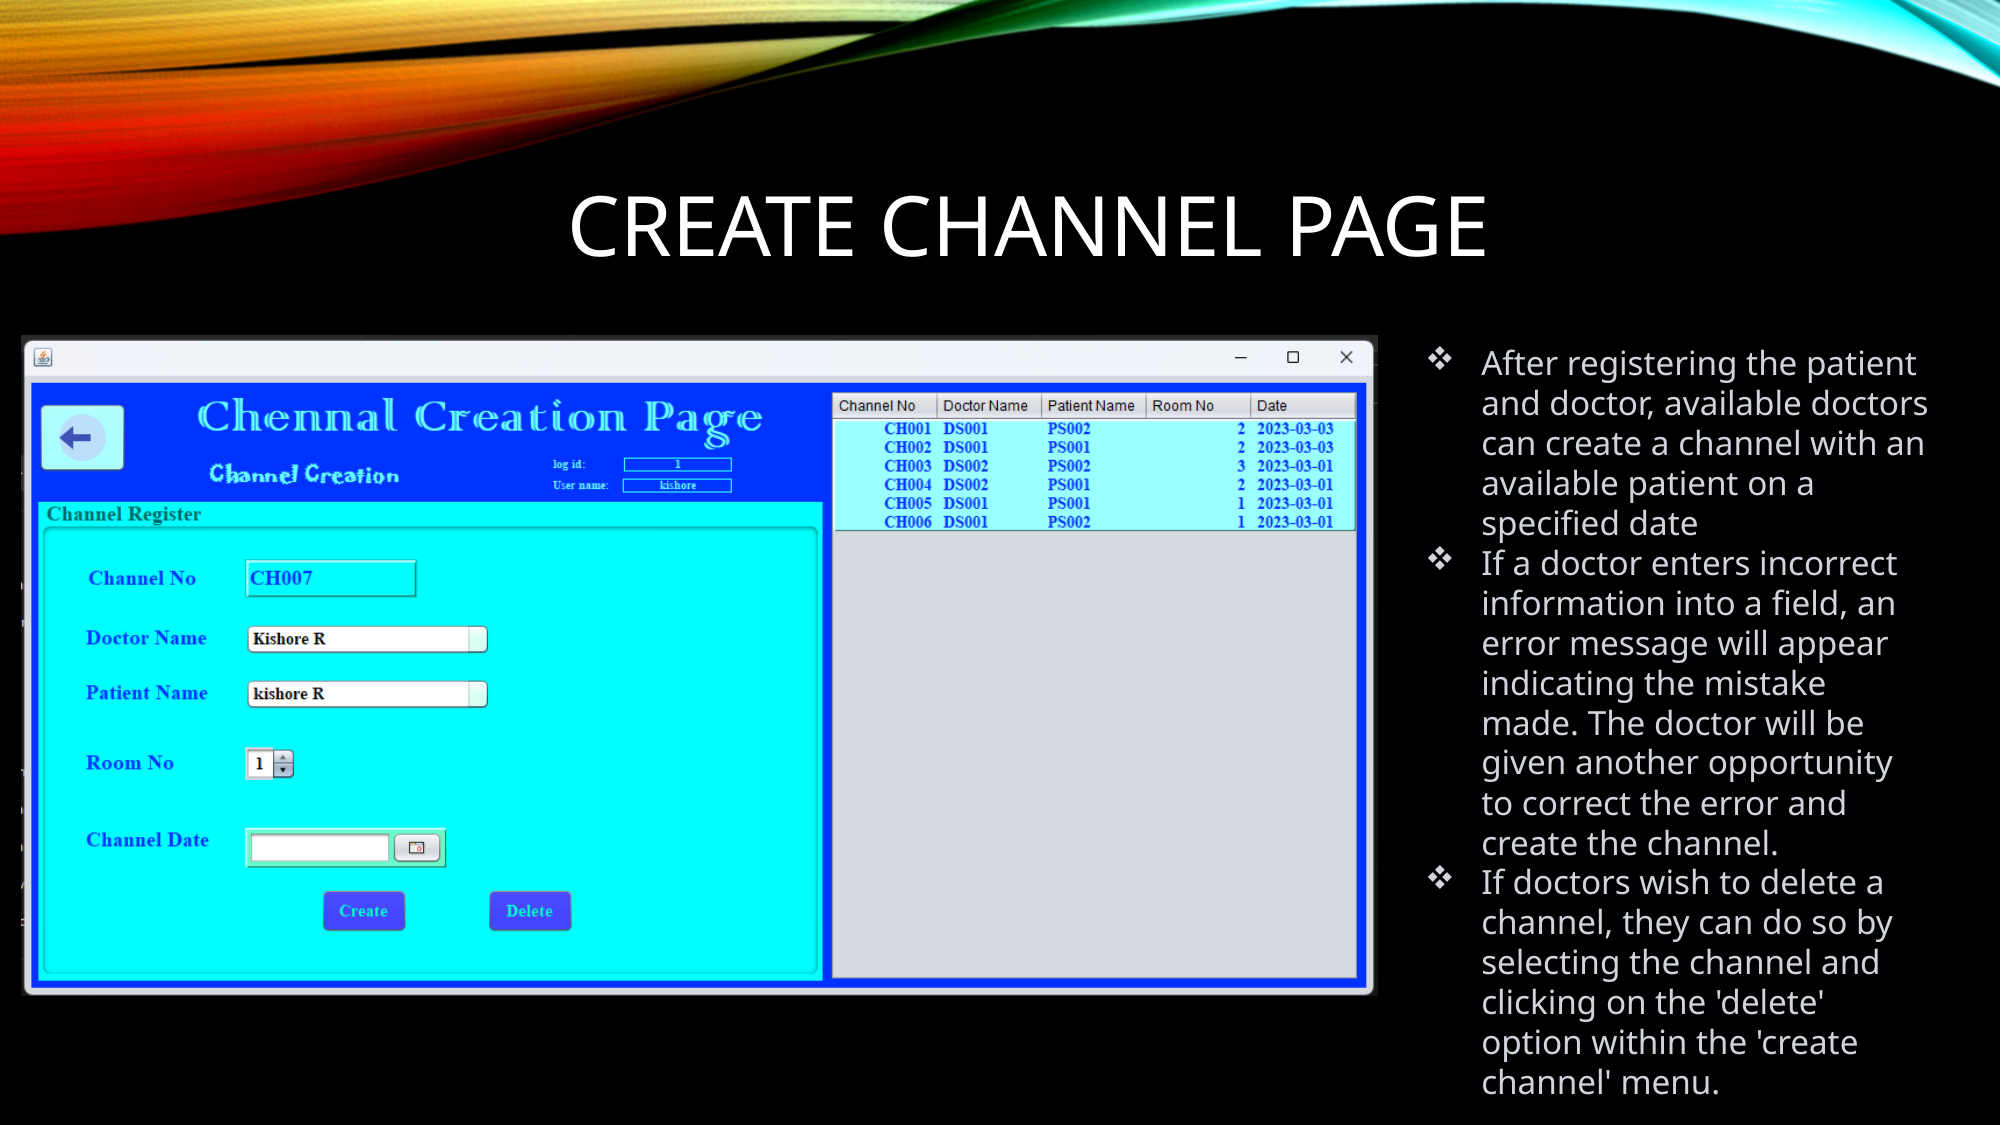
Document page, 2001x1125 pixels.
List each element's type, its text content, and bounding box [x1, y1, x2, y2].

picture [0, 0, 2000, 237]
text_box After registering the patient and doctor, available doctors can create a channel with an available patient on a specified date If a doctor enters incorrect information into a field, an error message will appear indicating the mistake made. The doctor will be given another opportunity to correct the error and create the channel. If doctors wish to delete a channel, they can do so by selecting the channel and clicking on the 'delete' option within the 'create channel' menu. [1410, 335, 1945, 1109]
title Create channel page [322, 123, 1736, 336]
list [20, 334, 1378, 996]
